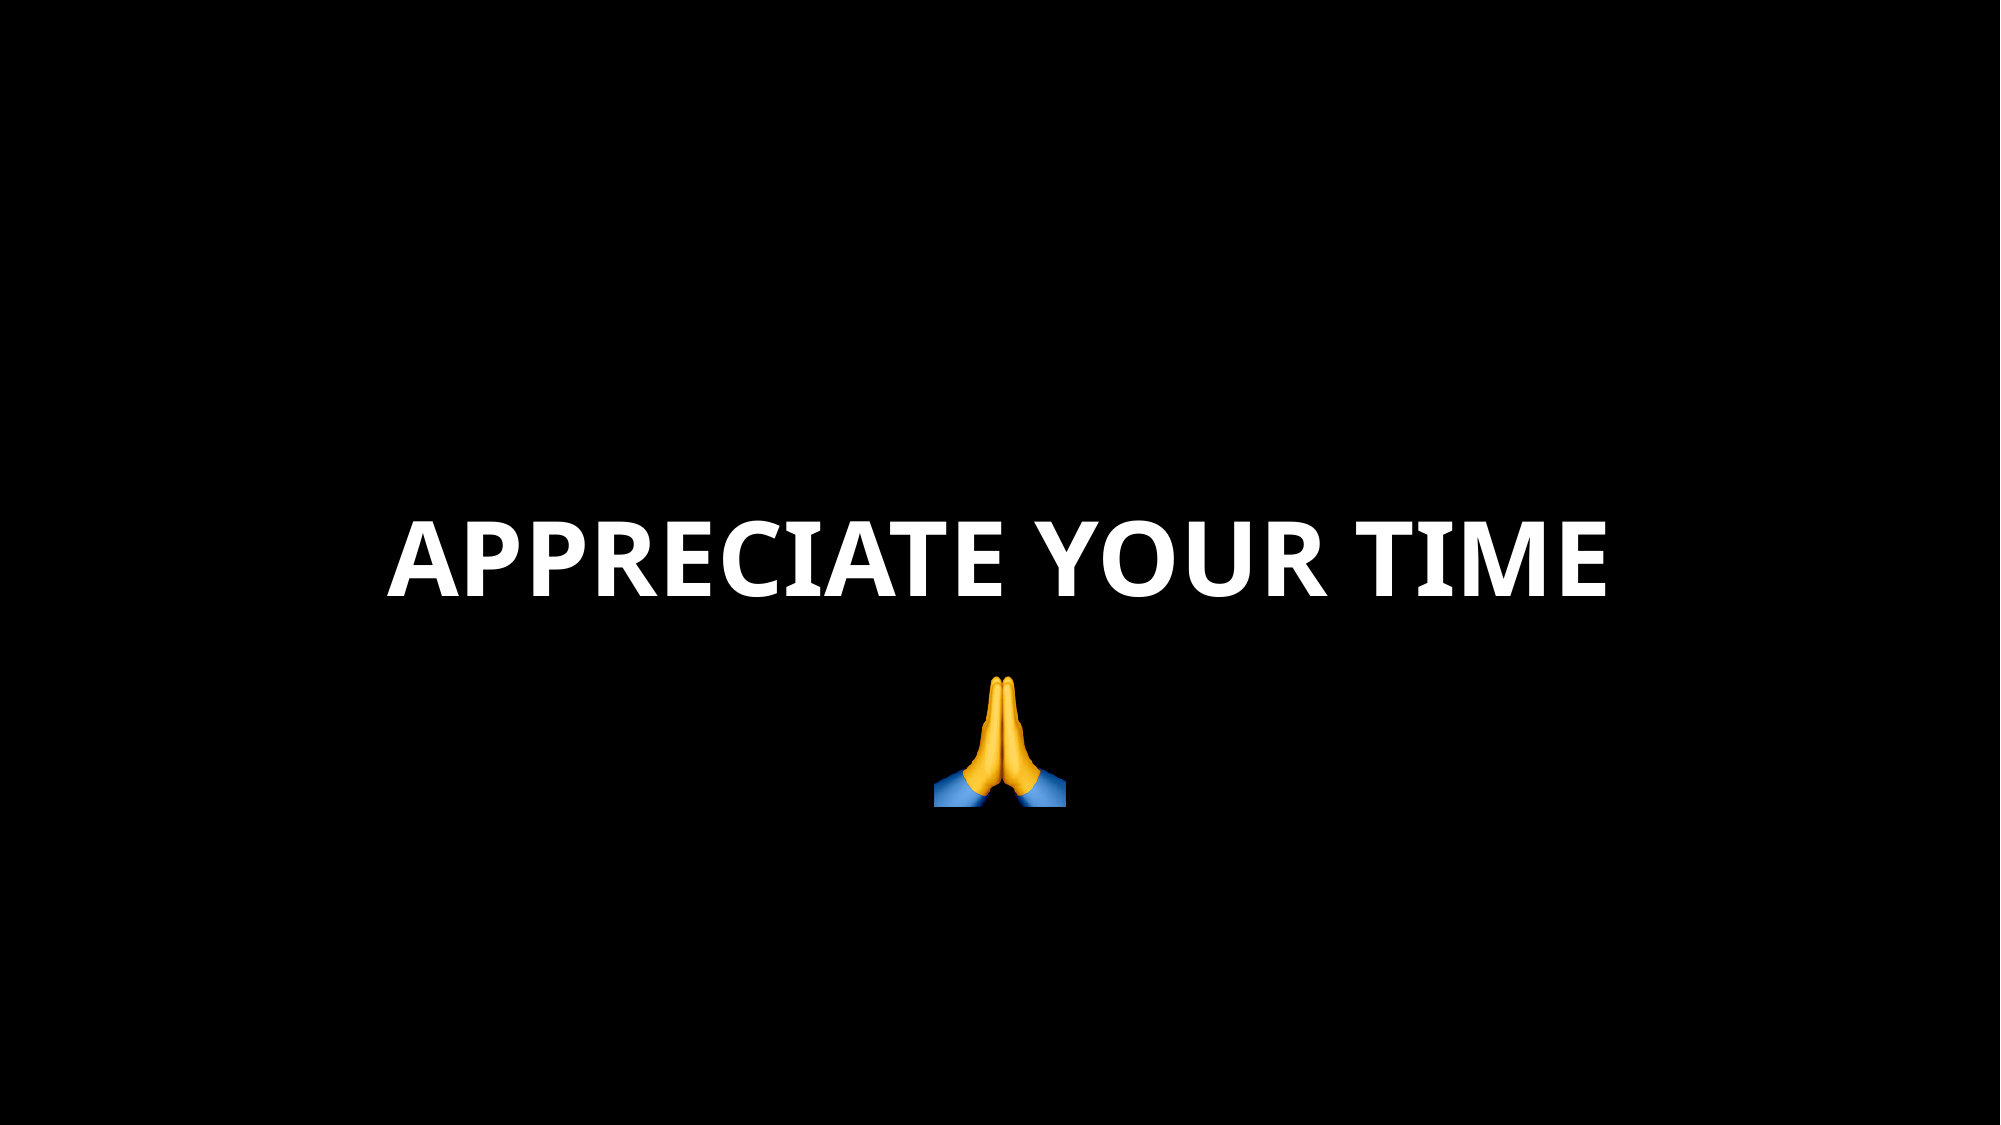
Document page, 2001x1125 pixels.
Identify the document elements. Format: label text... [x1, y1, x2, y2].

picture [933, 675, 1066, 808]
title APPRECIATE YOUR TIME [249, 366, 1750, 759]
